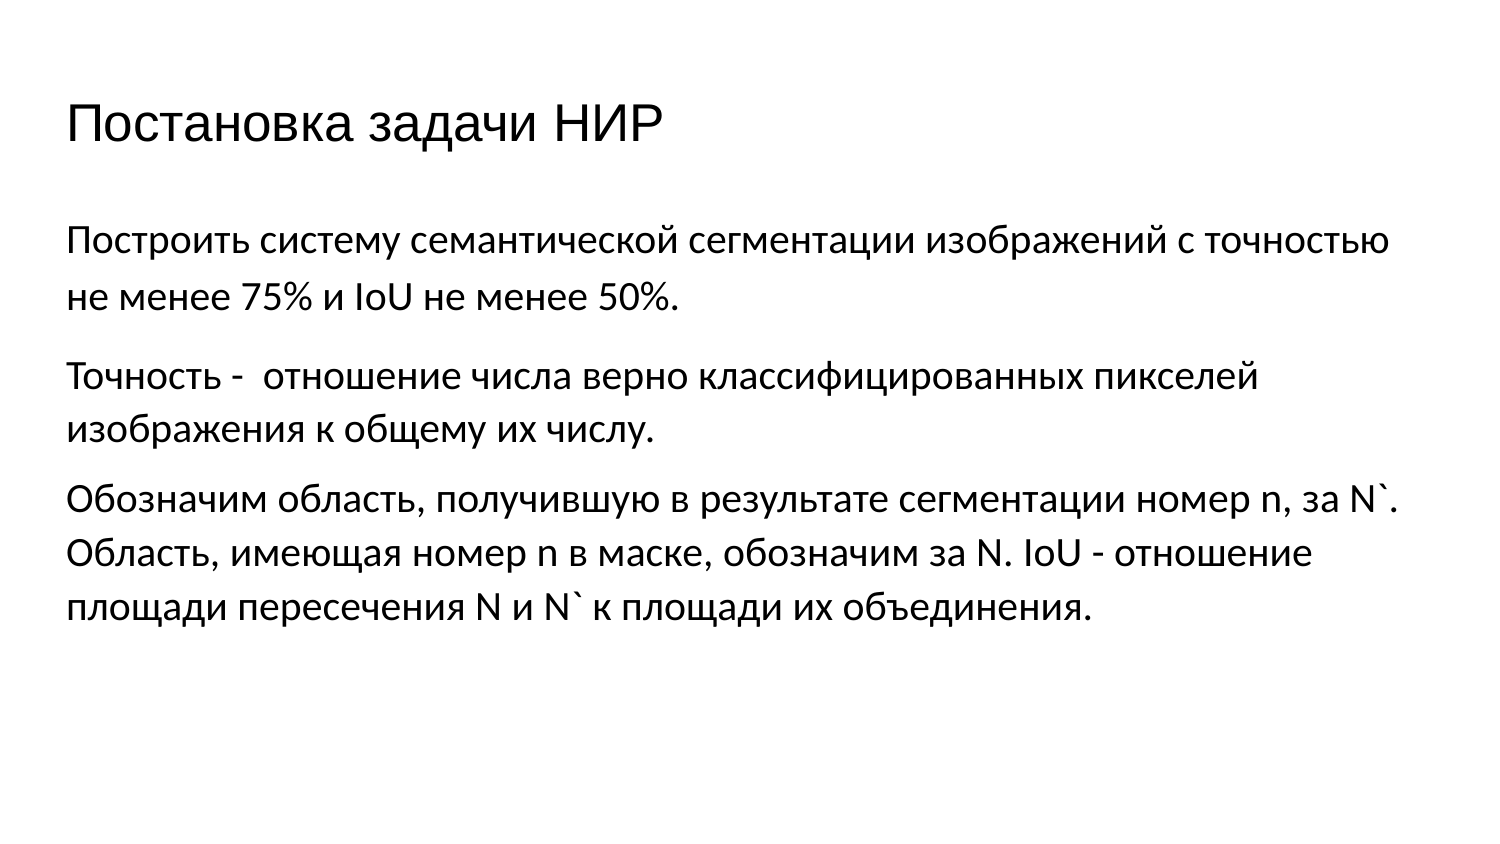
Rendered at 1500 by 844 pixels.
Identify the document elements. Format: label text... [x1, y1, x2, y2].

list Построить систему семантической сегментации изображений с точностью не менее 75% и IoU не менее 50%. Точность - отношение числа верно классифицированных пикселей изображения к общему их числу. Обозначим область, получившую в результате сегментации номер n, за N`. Область, имеющая номер n в маске, обозначим за N. IoU - отношение площади пересечения N и N` к площади их объединения. [51, 189, 1449, 784]
title Постановка задачи НИР [51, 72, 1449, 167]
